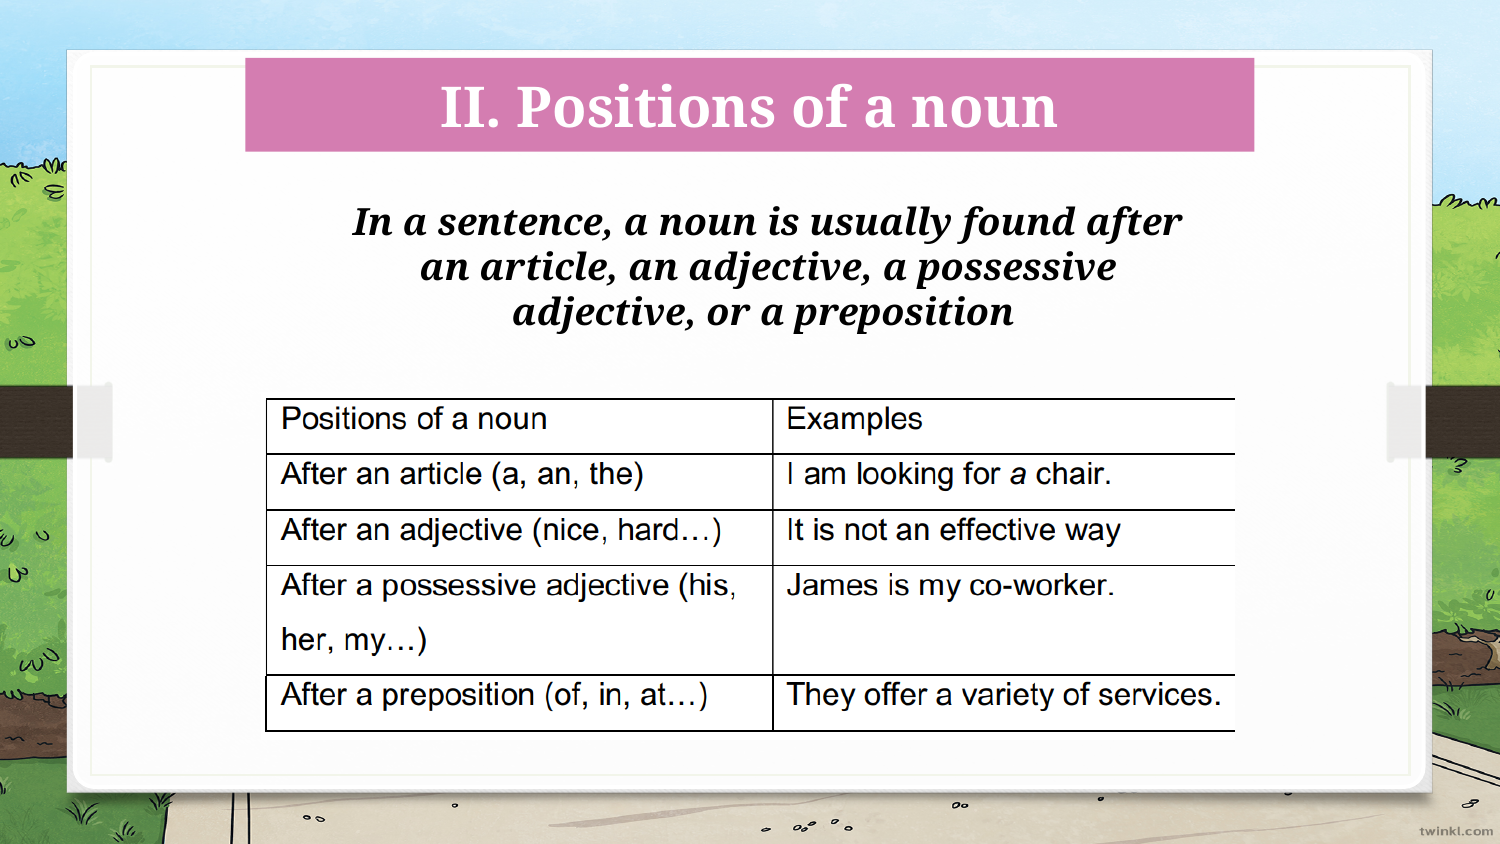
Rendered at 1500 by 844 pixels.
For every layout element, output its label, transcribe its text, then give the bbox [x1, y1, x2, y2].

picture [0, 0, 1500, 844]
text_box II. Positions of a noun [244, 56, 1256, 153]
text_box In a sentence, a noun is usually found after an article, an adjective, a possessive adjective, or a preposition [334, 190, 1203, 341]
